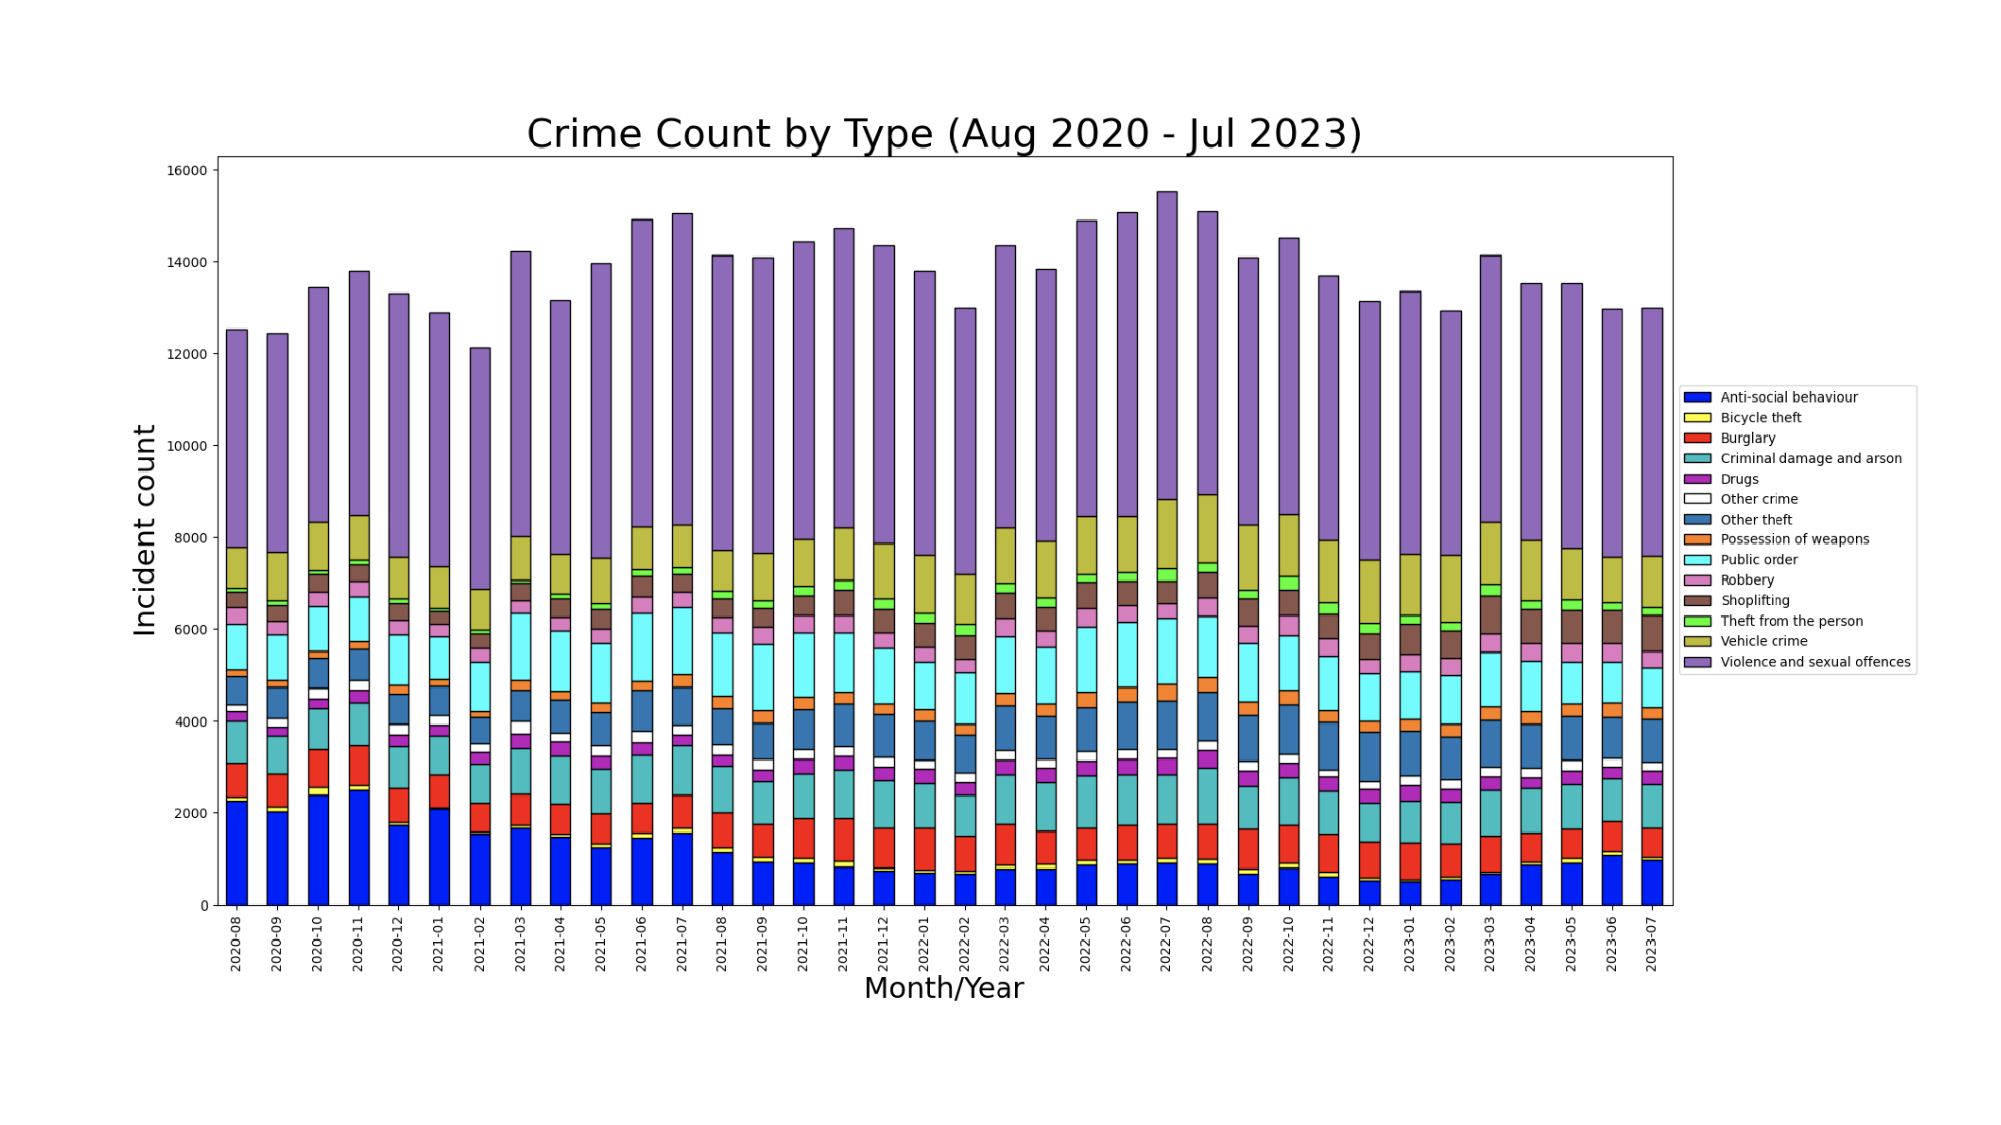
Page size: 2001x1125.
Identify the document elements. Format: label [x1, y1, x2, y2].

picture [68, 112, 1932, 1013]
